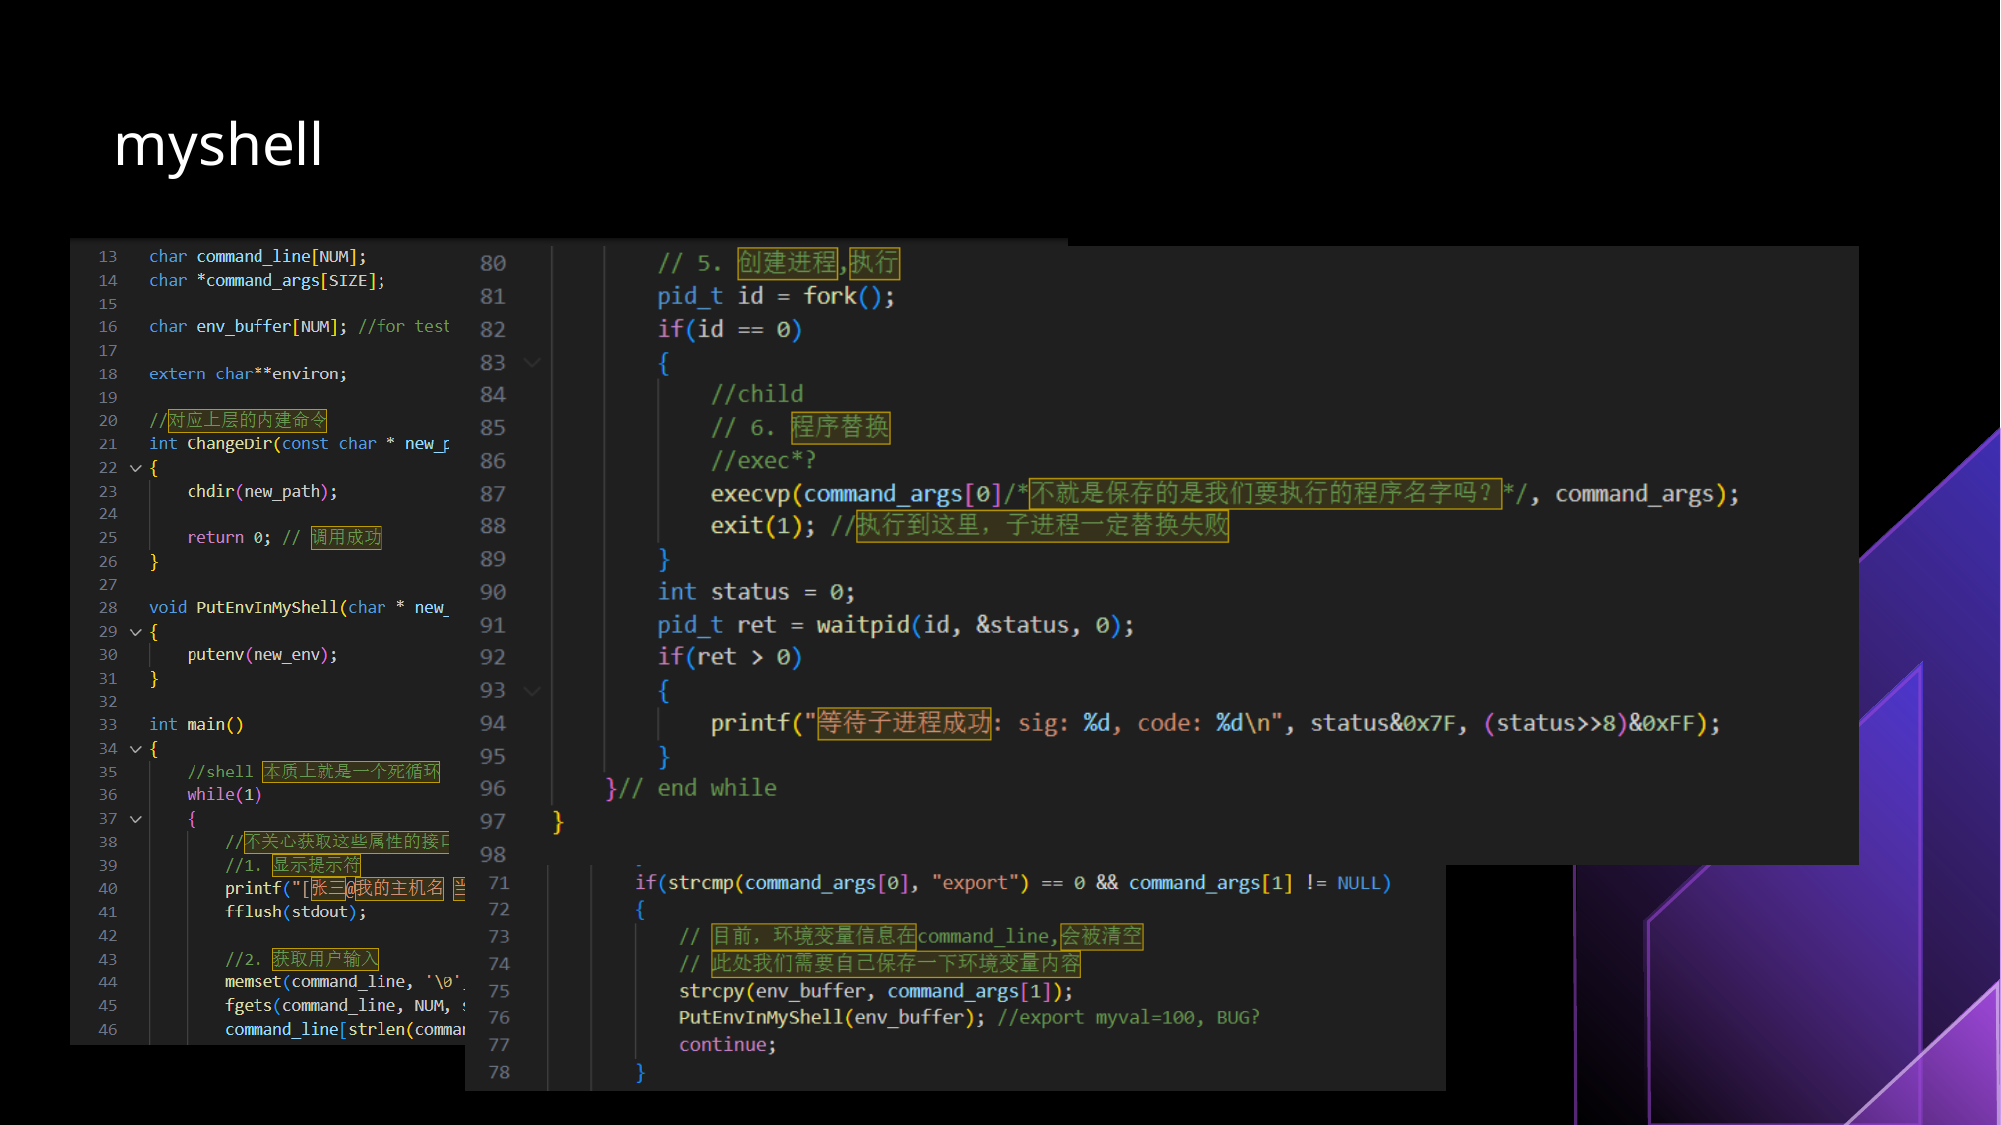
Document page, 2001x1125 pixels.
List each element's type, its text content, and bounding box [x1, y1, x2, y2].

picture [70, 238, 1859, 1091]
title myshell [113, 59, 1886, 178]
